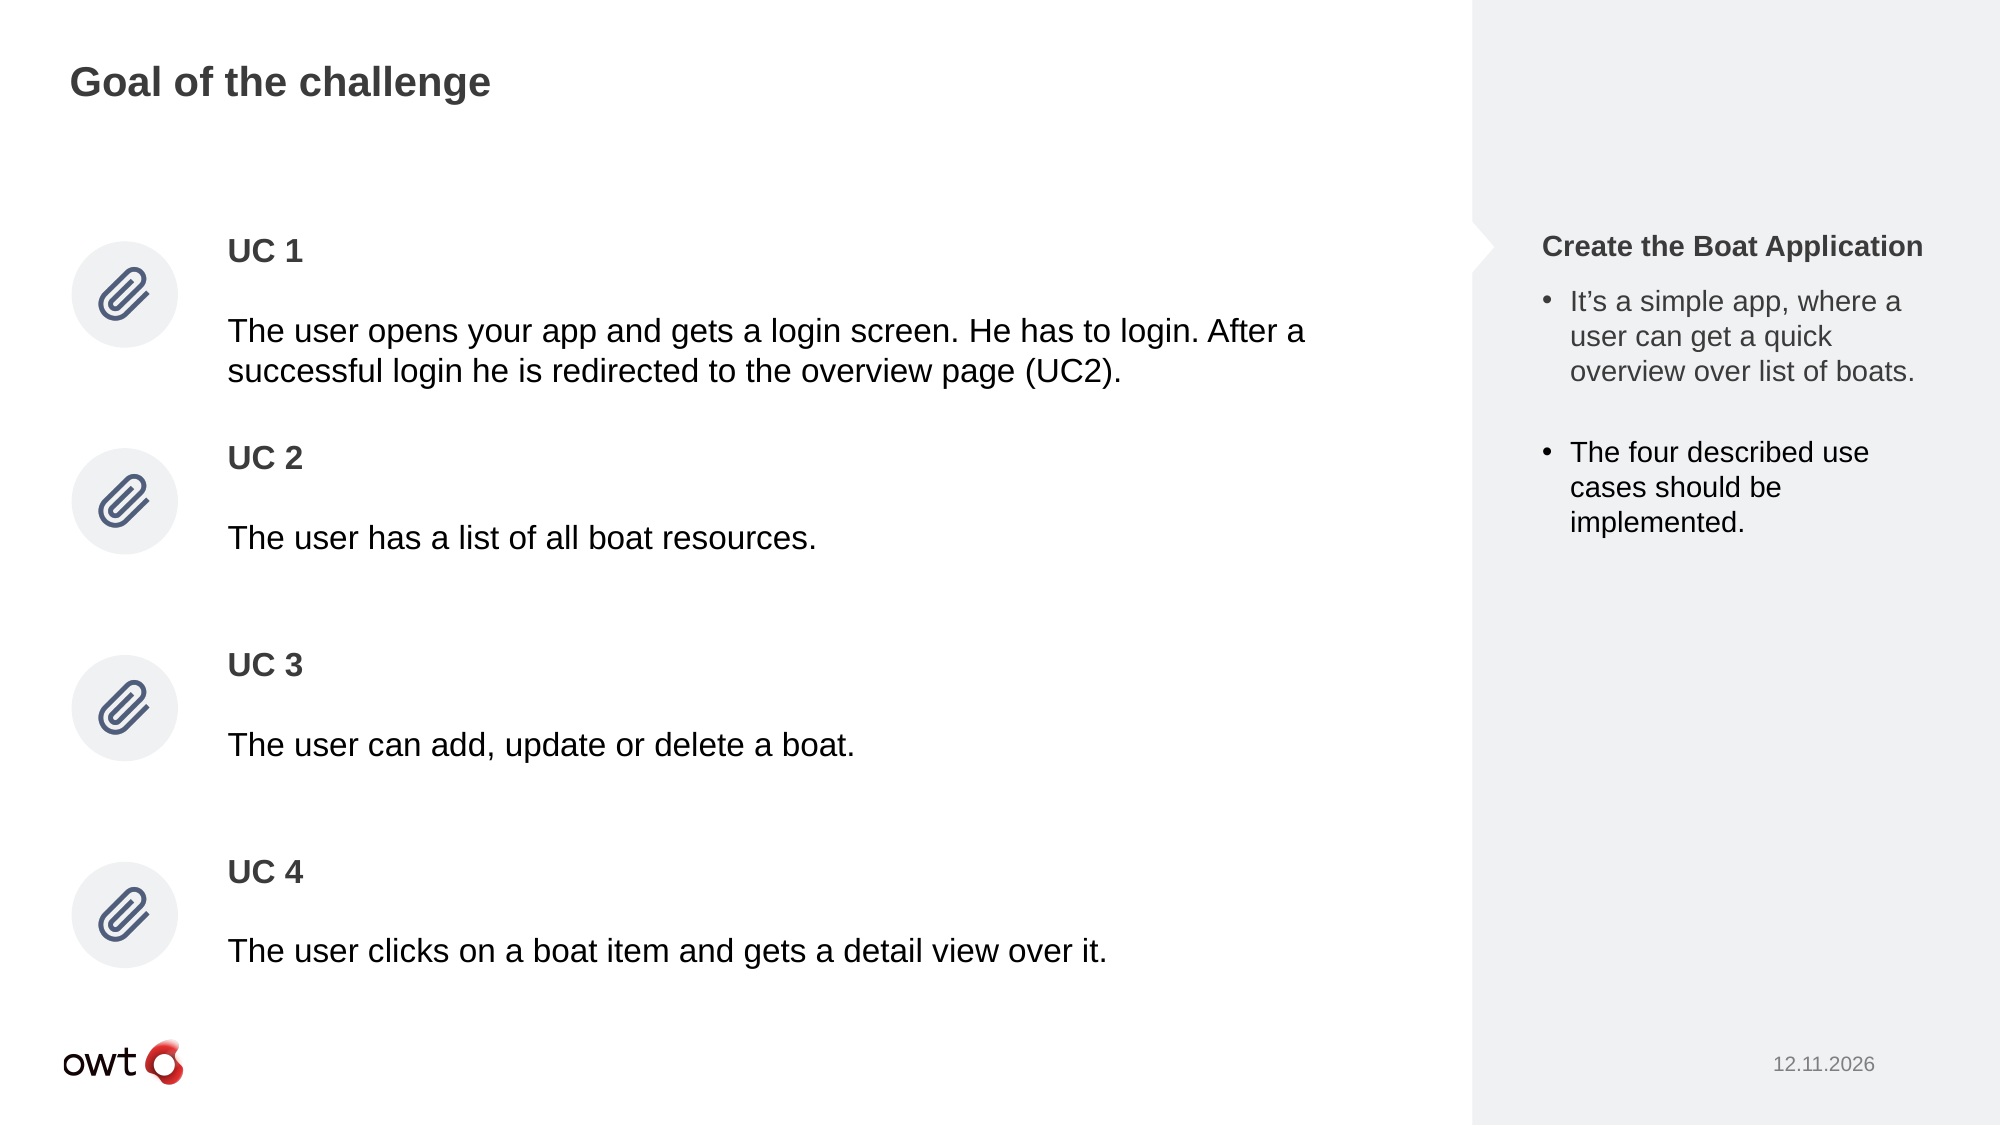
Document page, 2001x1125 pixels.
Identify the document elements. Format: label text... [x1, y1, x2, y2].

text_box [71, 861, 179, 969]
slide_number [1527, 1035, 1891, 1091]
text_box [71, 447, 179, 555]
text_box UC 4 The user clicks on a boat item and gets a detail view over it. [212, 842, 1417, 988]
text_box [71, 654, 179, 762]
text_box UC 3 The user can add, update or delete a boat. [212, 635, 1417, 781]
list It’s a simple app, where a user can get a quick overview over list of boats. The four described use cases should be implemented. [1527, 274, 1946, 530]
text_box UC 1 The user opens your app and gets a login screen. He has to login. After a successful login he is redirected to the overview page (UC2). [212, 221, 1417, 368]
list Create the Boat Application [1527, 219, 1946, 274]
title Goal of the challenge [54, 54, 1473, 165]
text_box UC 2 The user has a list of all boat resources. [212, 428, 1417, 575]
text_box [71, 241, 179, 348]
picture [63, 1034, 187, 1090]
